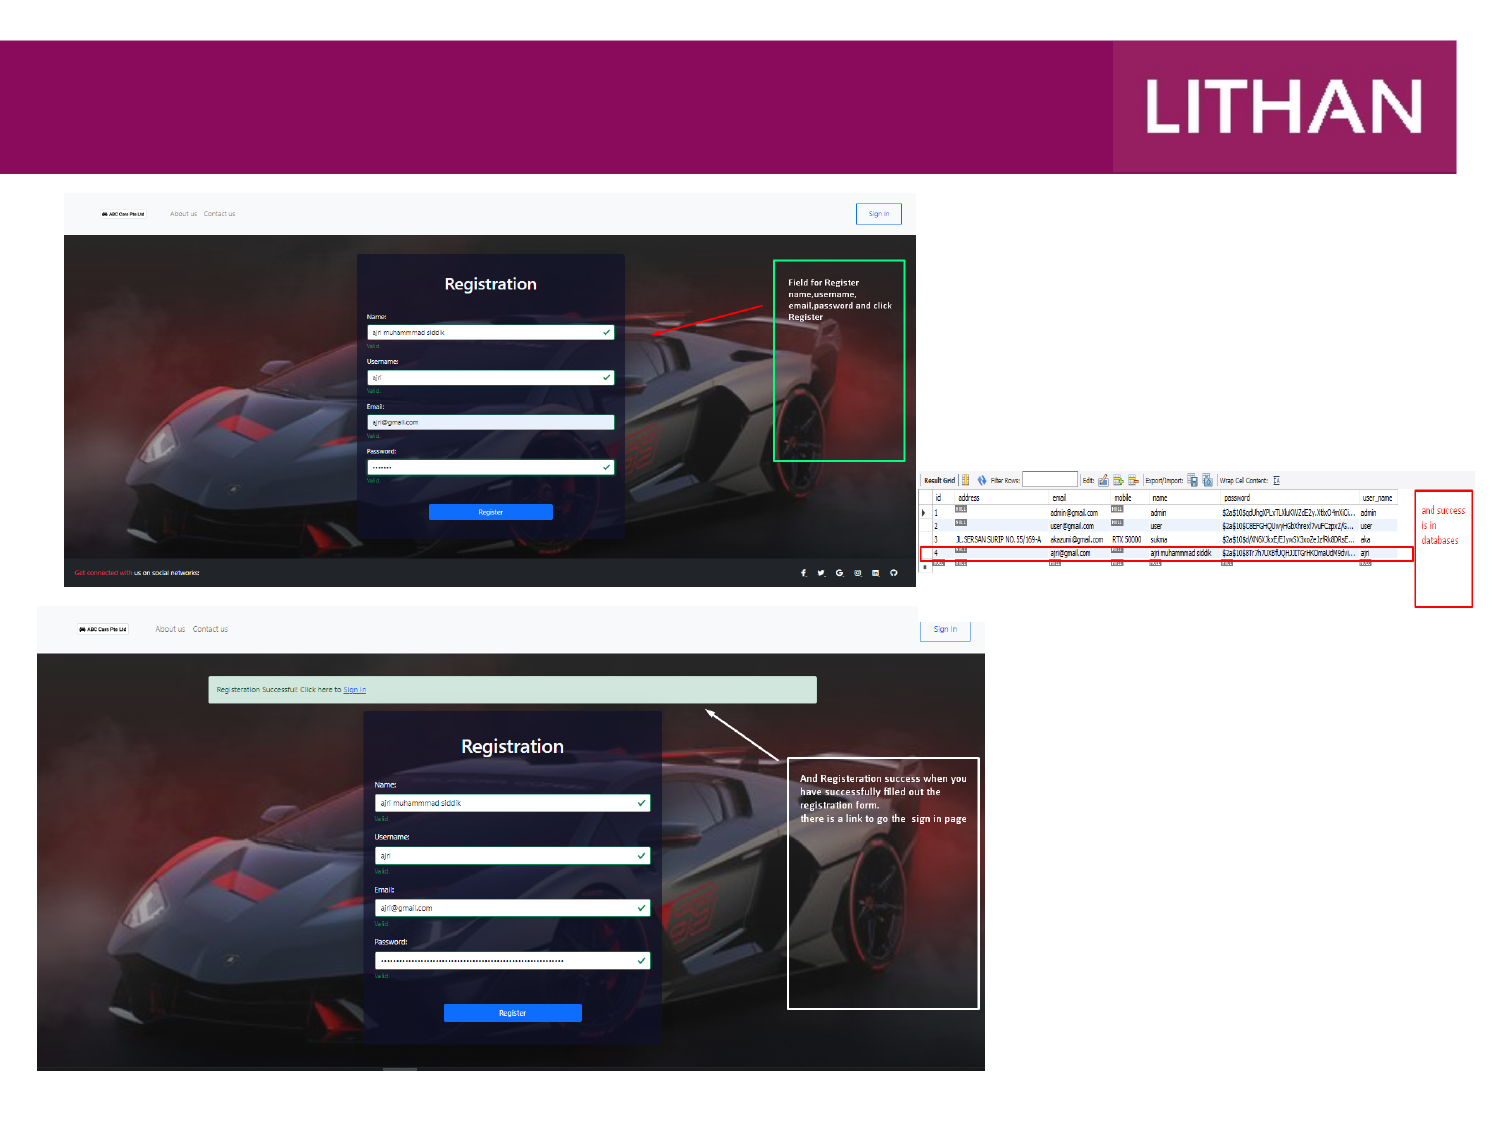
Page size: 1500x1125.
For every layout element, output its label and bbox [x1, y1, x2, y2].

picture [0, 37, 1460, 178]
picture [36, 471, 1476, 1072]
picture [64, 193, 916, 587]
